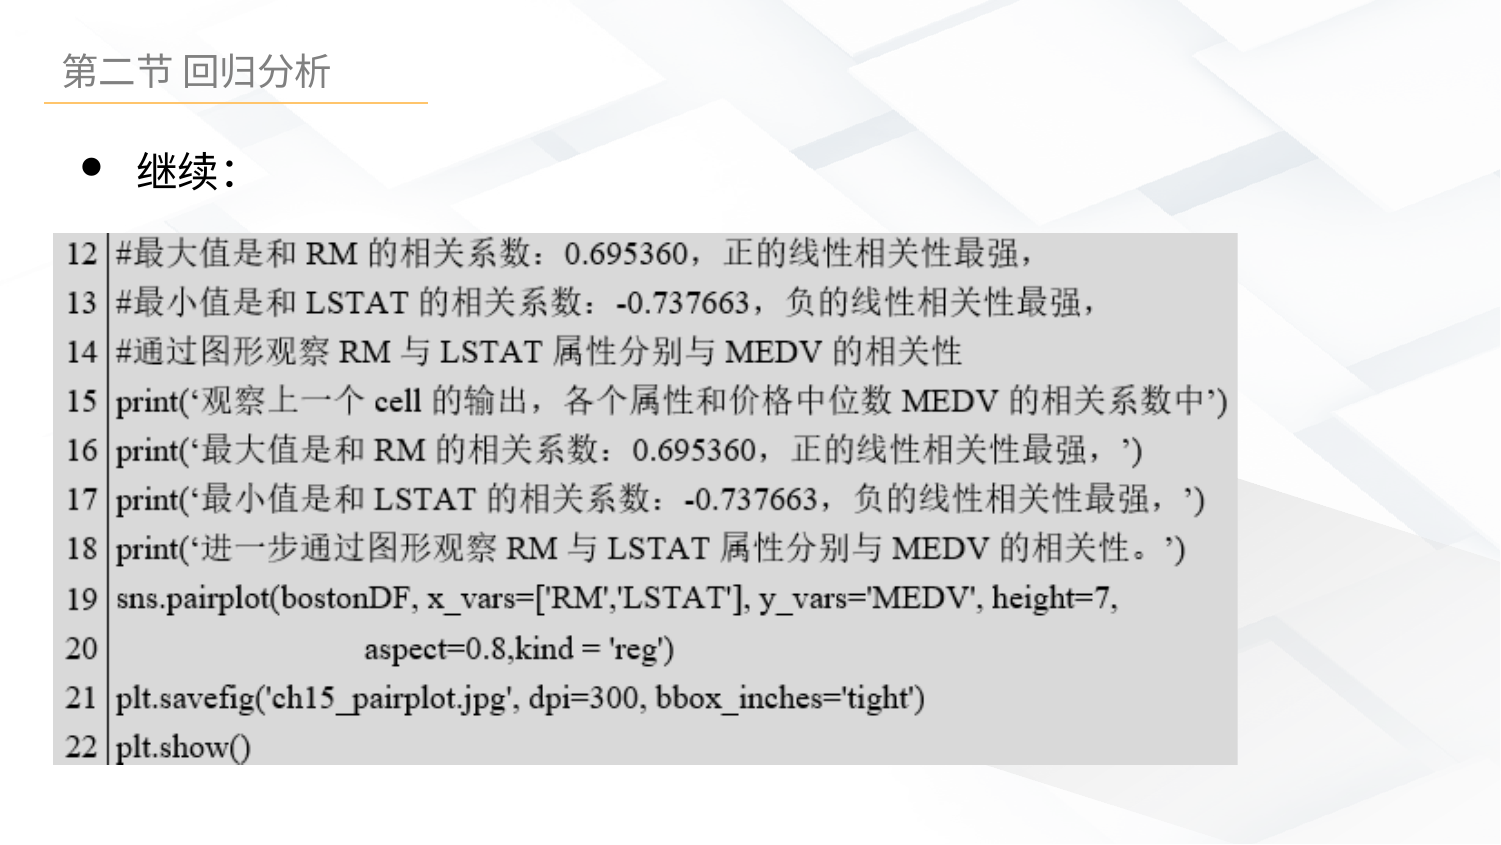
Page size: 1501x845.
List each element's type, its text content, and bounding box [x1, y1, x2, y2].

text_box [53, 233, 1238, 765]
text_box [983, 477, 1501, 844]
text_box 继续： [65, 138, 1436, 204]
